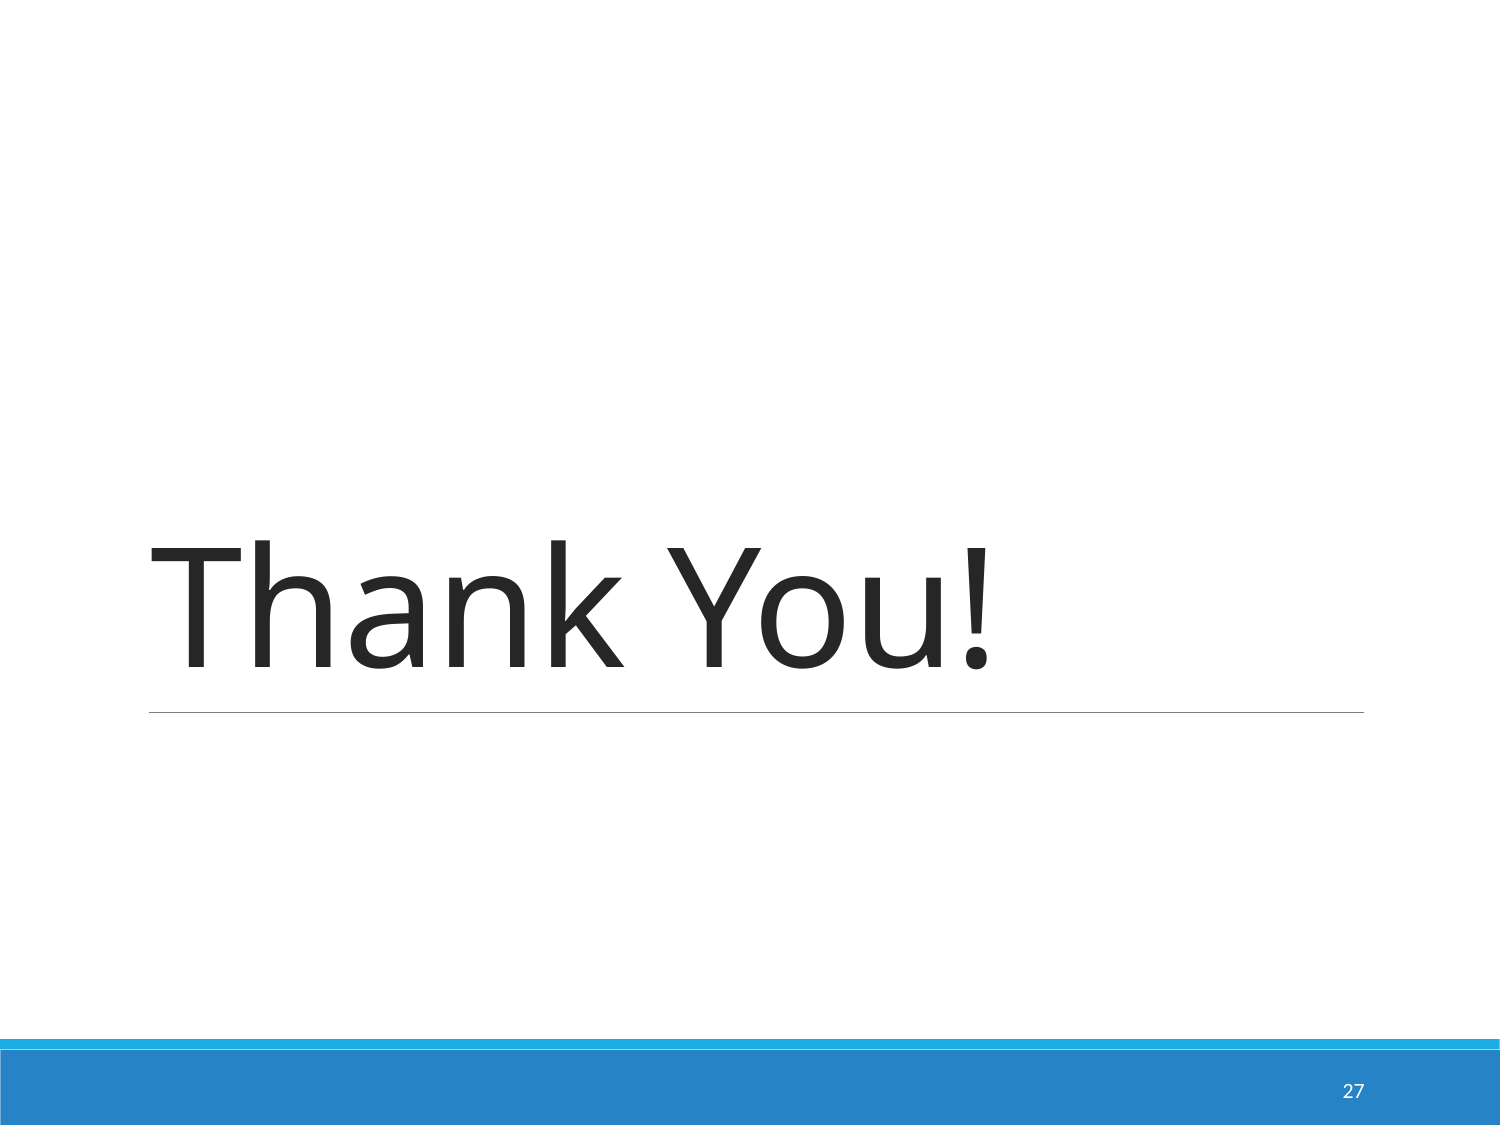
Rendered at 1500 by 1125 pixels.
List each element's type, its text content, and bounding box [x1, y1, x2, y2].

title Thank You! [135, 124, 1373, 710]
slide_number 27 [1218, 1059, 1380, 1120]
